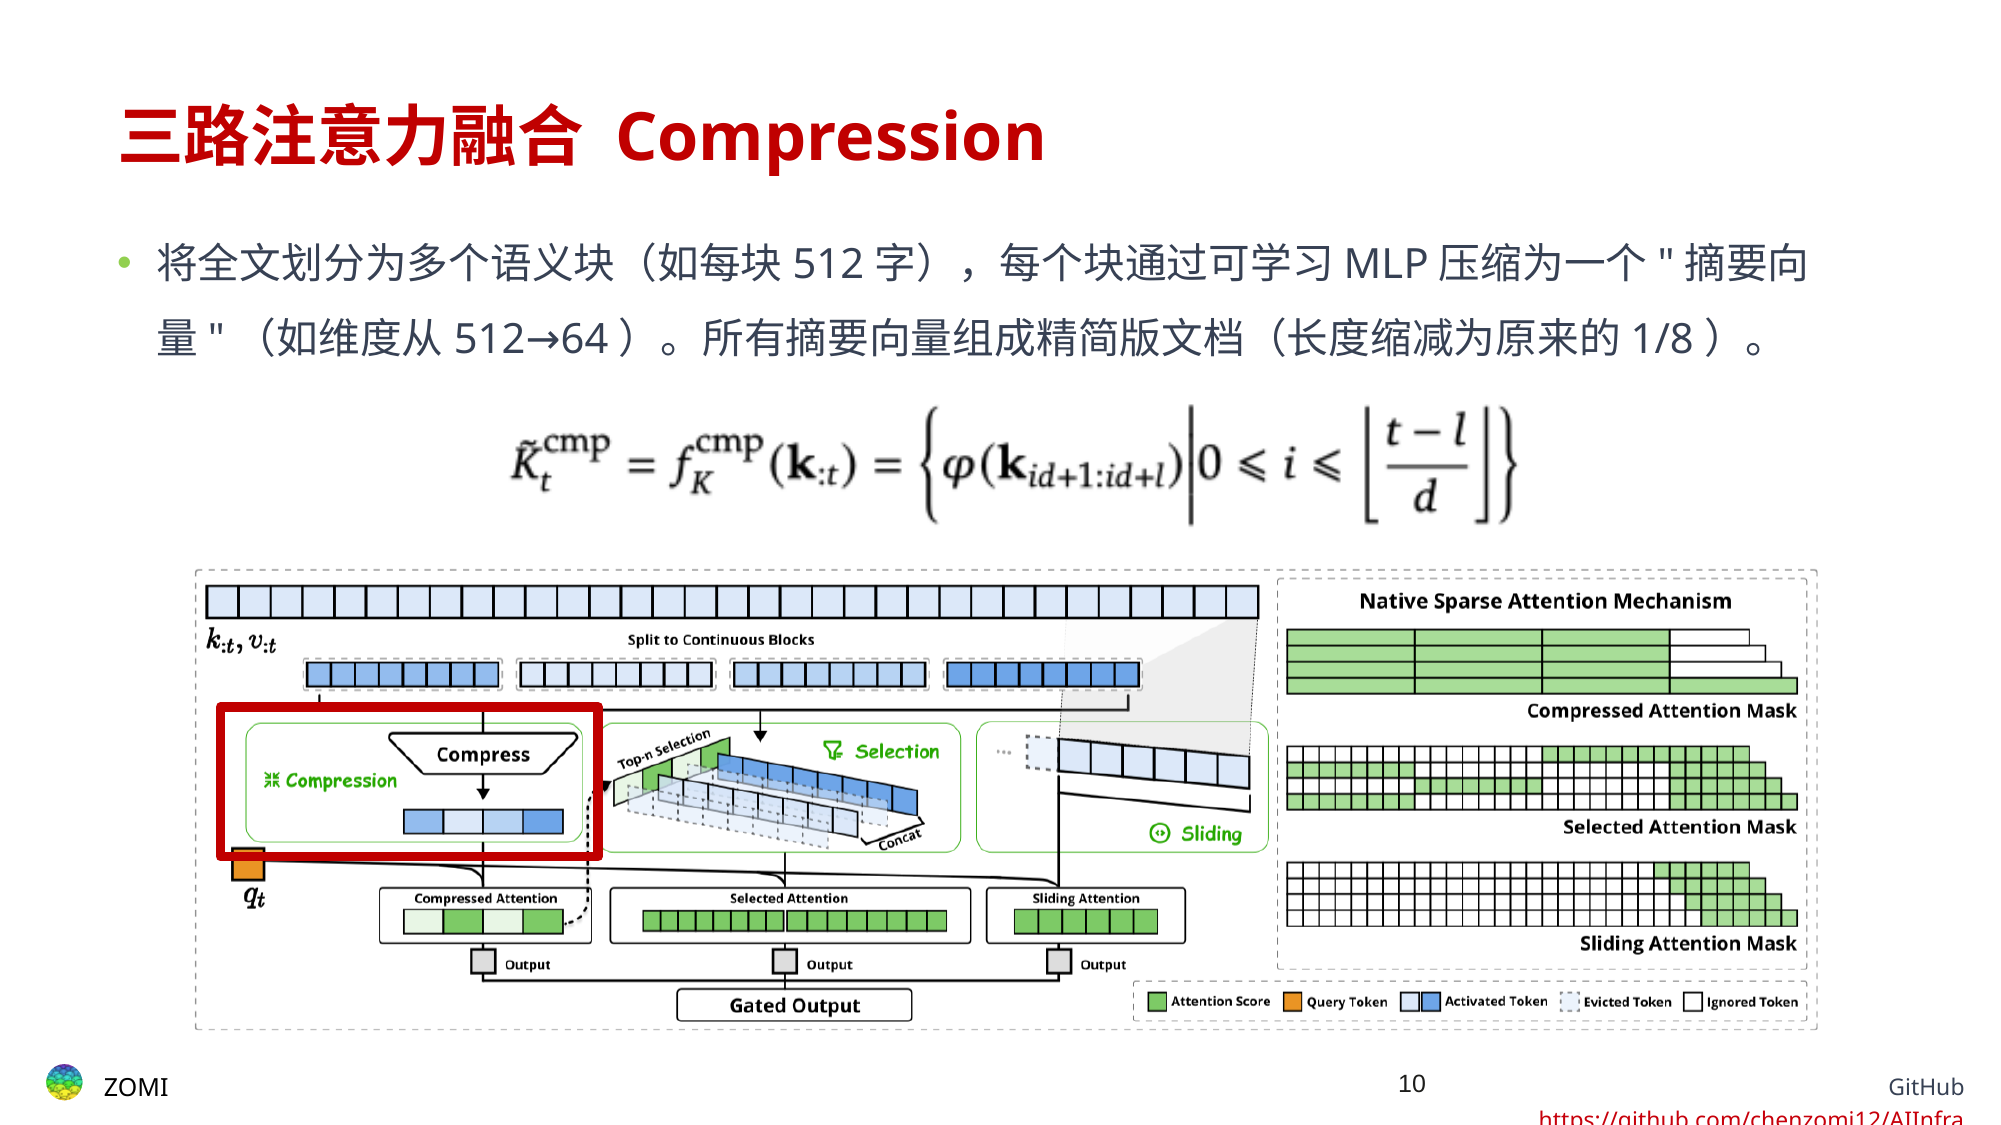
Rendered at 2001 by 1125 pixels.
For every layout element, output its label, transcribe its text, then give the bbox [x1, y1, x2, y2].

picture [176, 551, 1827, 1038]
picture [454, 372, 1547, 547]
list 将全文划分为多个语义块（如每块512字），每个块通过可学习MLP压缩为一个"摘要向量"（如维度从512→64）。所有摘要向量组成精简版文档（长度缩减为原来的1/8）。 [102, 204, 1901, 1043]
picture [47, 1065, 82, 1100]
title 三路注意力融合 Compression [102, 85, 1901, 183]
